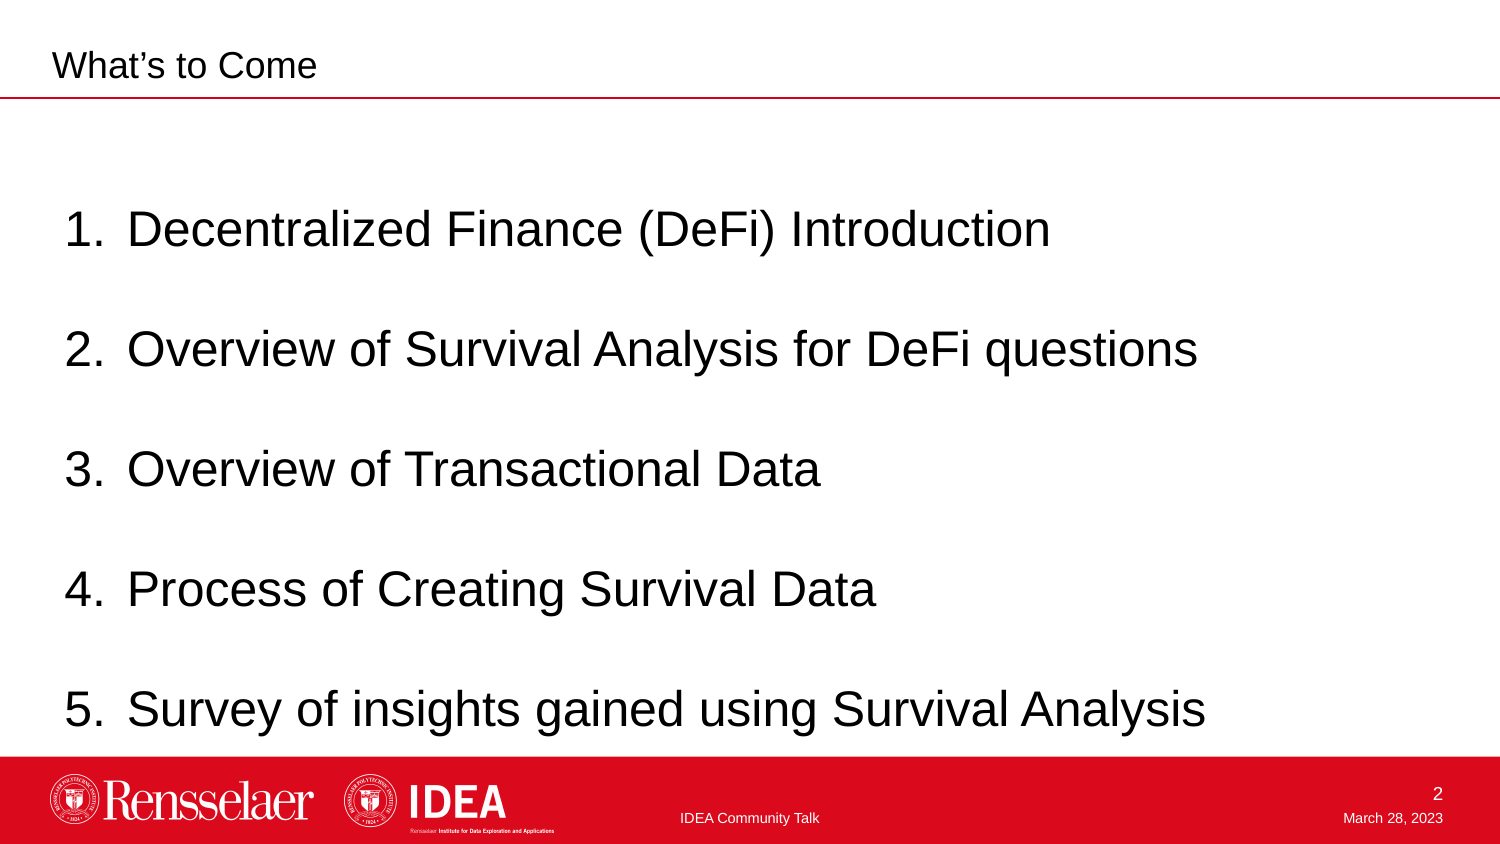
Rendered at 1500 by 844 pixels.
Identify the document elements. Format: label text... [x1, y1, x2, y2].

list Decentralized Finance (DeFi) Introduction Overview of Survival Analysis for DeFi questions Overview of Transactional Data Process of Creating Survival Data Survey of insights gained using Survival Analysis [36, 129, 1333, 430]
picture [50, 774, 314, 824]
list What’s to Come [36, 33, 1403, 98]
picture [344, 774, 554, 834]
